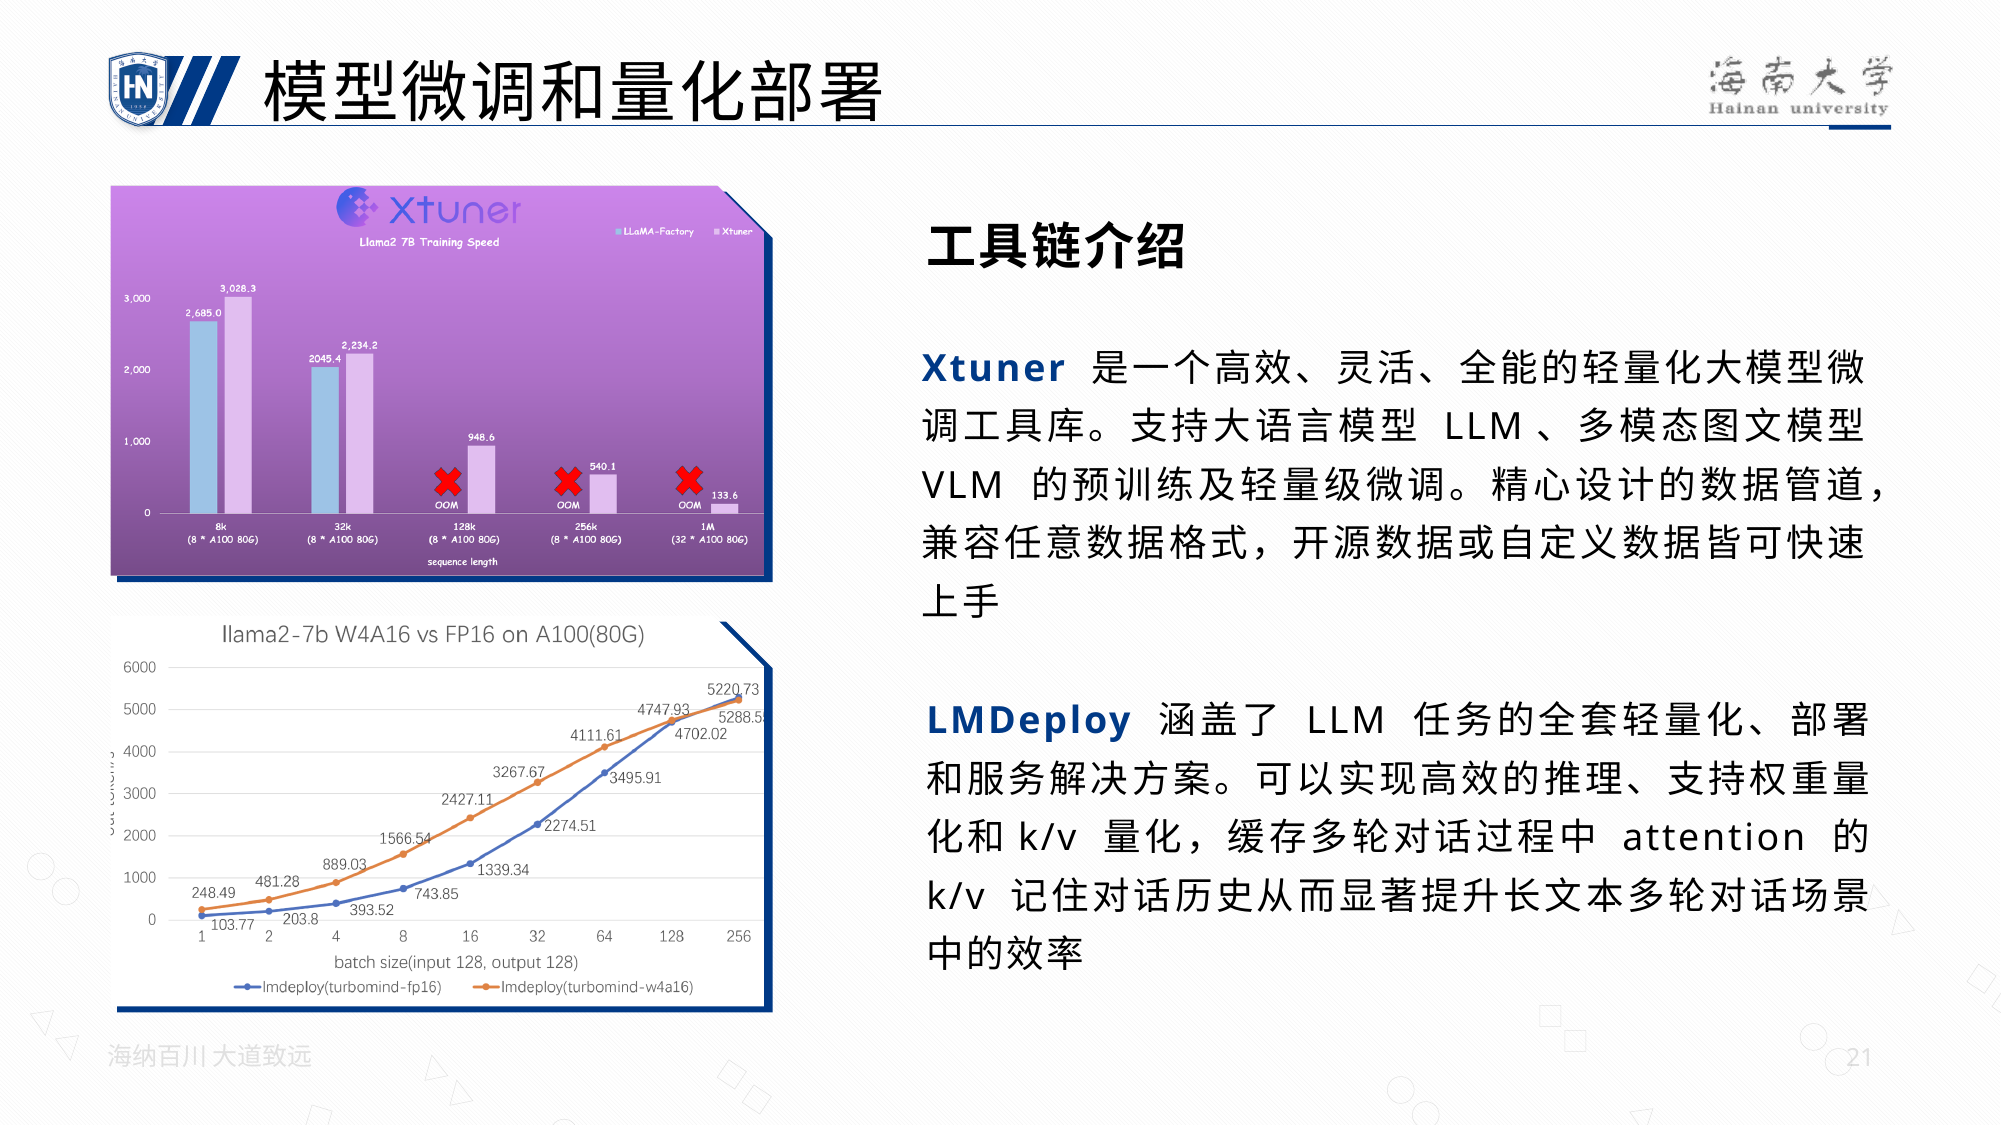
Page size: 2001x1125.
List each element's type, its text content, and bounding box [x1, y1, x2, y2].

text_box 工具链介绍 [926, 188, 1228, 282]
text_box LMDeploy 涵盖了 LLM 任务的全套轻量化、部署和服务解决方案。可以实现高效的推理、支持权重量化和k/v 量化，缓存多轮对话过程中 attention 的 k/v 记住对话历史从而显著提升长文本多轮对话场景中的效率 [926, 675, 1888, 983]
slide_number 21 [1827, 1028, 1890, 1089]
picture [104, 46, 173, 130]
text_box [116, 227, 774, 584]
picture [110, 185, 764, 577]
text_box Xtuner 是一个高效、灵活、全能的轻量化大模型微调工具库。支持大语言模型 LLM、多模态图文模型 VLM 的预训练及轻量级微调。精心设计的数据管道，兼容任意数据格式，开源数据或自定义数据皆可快速上手 [921, 322, 1883, 630]
picture [110, 615, 764, 1007]
text_box [116, 658, 774, 1014]
footer 海纳百川 大道致远 [92, 1028, 361, 1089]
list 模型微调和量化部署 [247, 51, 907, 135]
